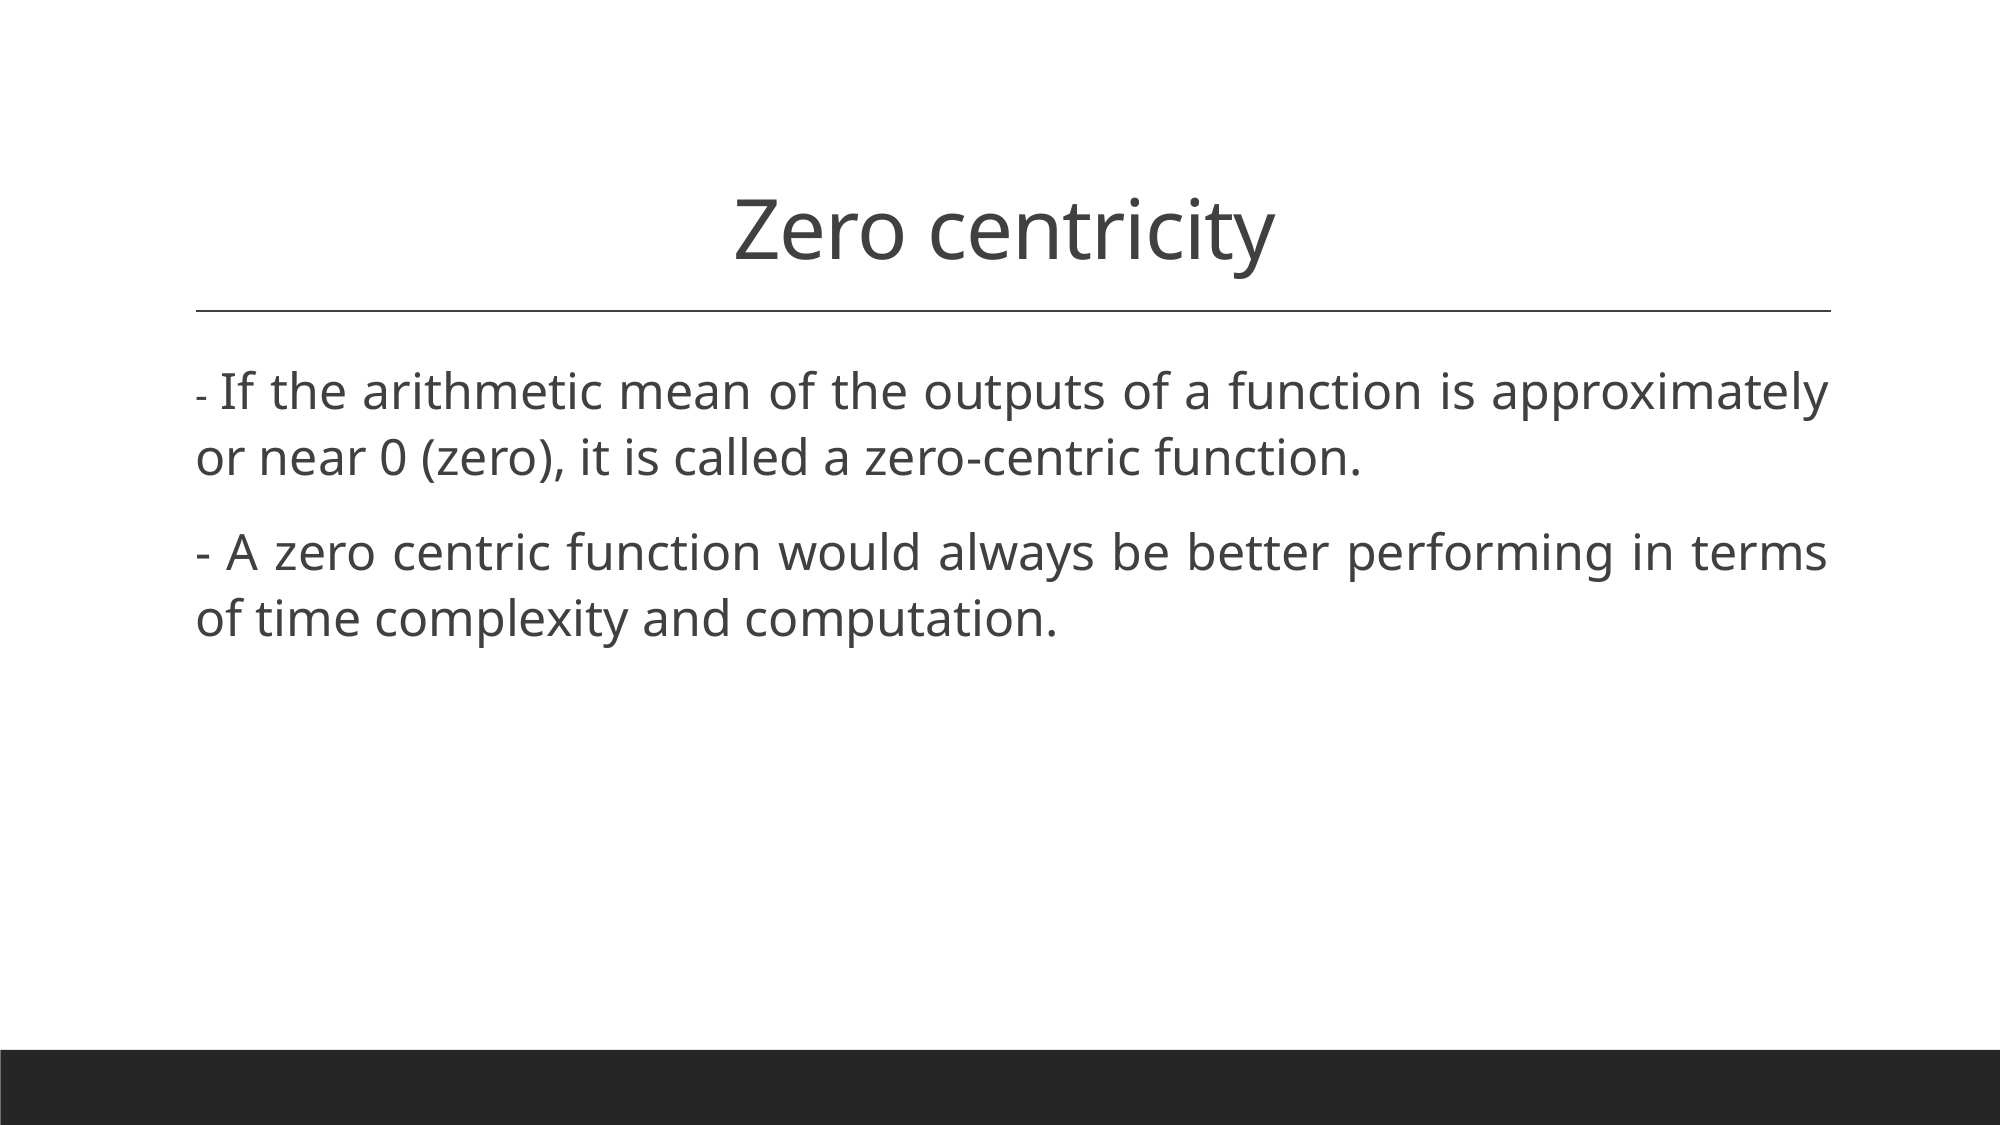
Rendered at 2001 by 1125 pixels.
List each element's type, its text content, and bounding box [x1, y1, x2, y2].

title Zero centricity [180, 47, 1830, 285]
list - If the arithmetic mean of the outputs of a function is approximately or near 0 (zero), it is called a zero-centric function. - A zero centric function would always be better performing in terms of time complexity and computation. [180, 345, 1830, 963]
